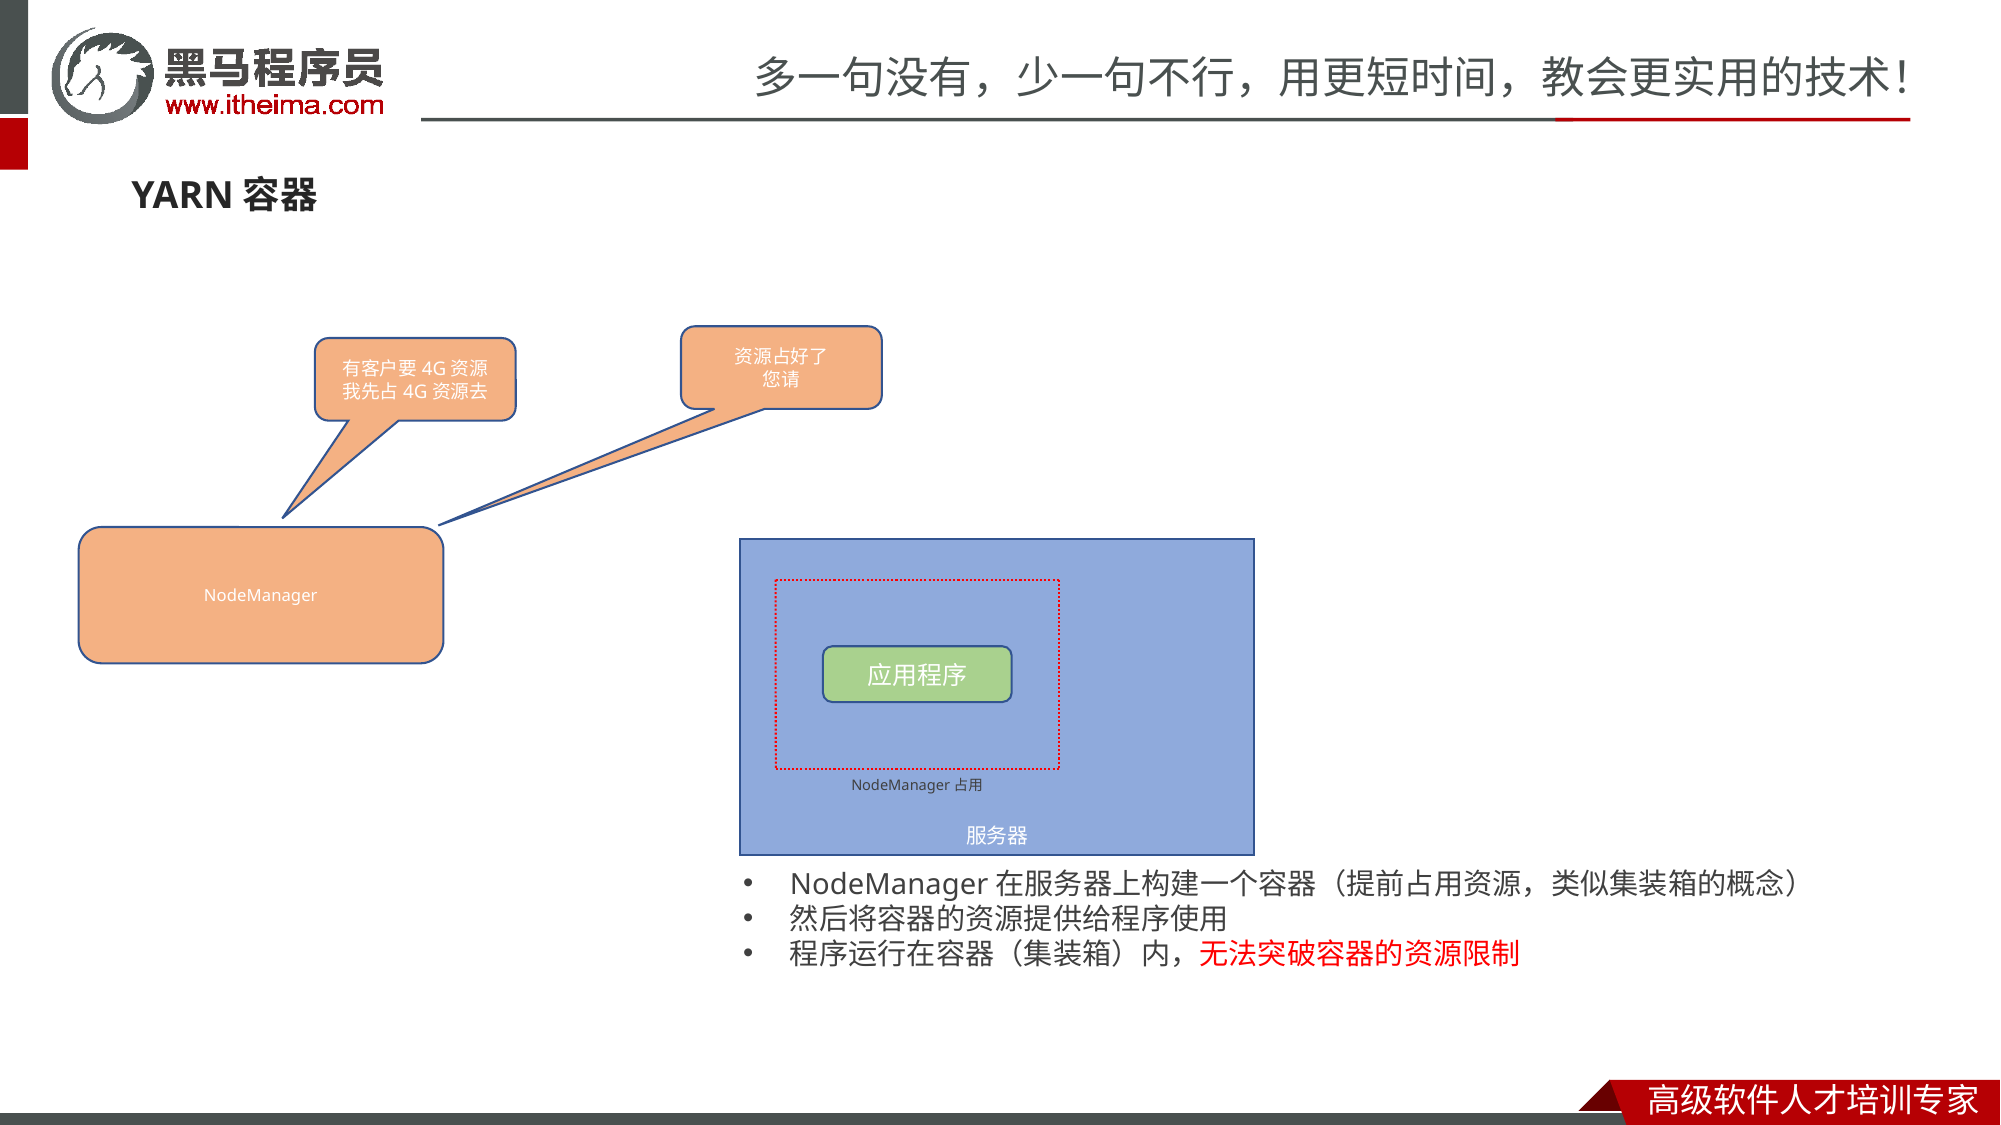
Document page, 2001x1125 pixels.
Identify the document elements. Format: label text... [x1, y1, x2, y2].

picture [50, 26, 384, 125]
text_box 资源占好了 您请 [437, 325, 883, 527]
text_box NodeManager在服务器上构建一个容器（提前占用资源，类似集装箱的概念） 然后将容器的资源提供给程序使用 程序运行在容器（集装箱）内，无法突破容器的资源限制 [728, 857, 1869, 978]
text_box 有客户要4G资源 我先占4G资源去 [281, 336, 517, 520]
list YARN容器 [116, 154, 1872, 239]
text_box 服务器 [739, 538, 1255, 856]
text_box NodeManager占用 [822, 769, 1011, 801]
text_box NodeManager [77, 525, 445, 665]
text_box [775, 579, 1060, 769]
